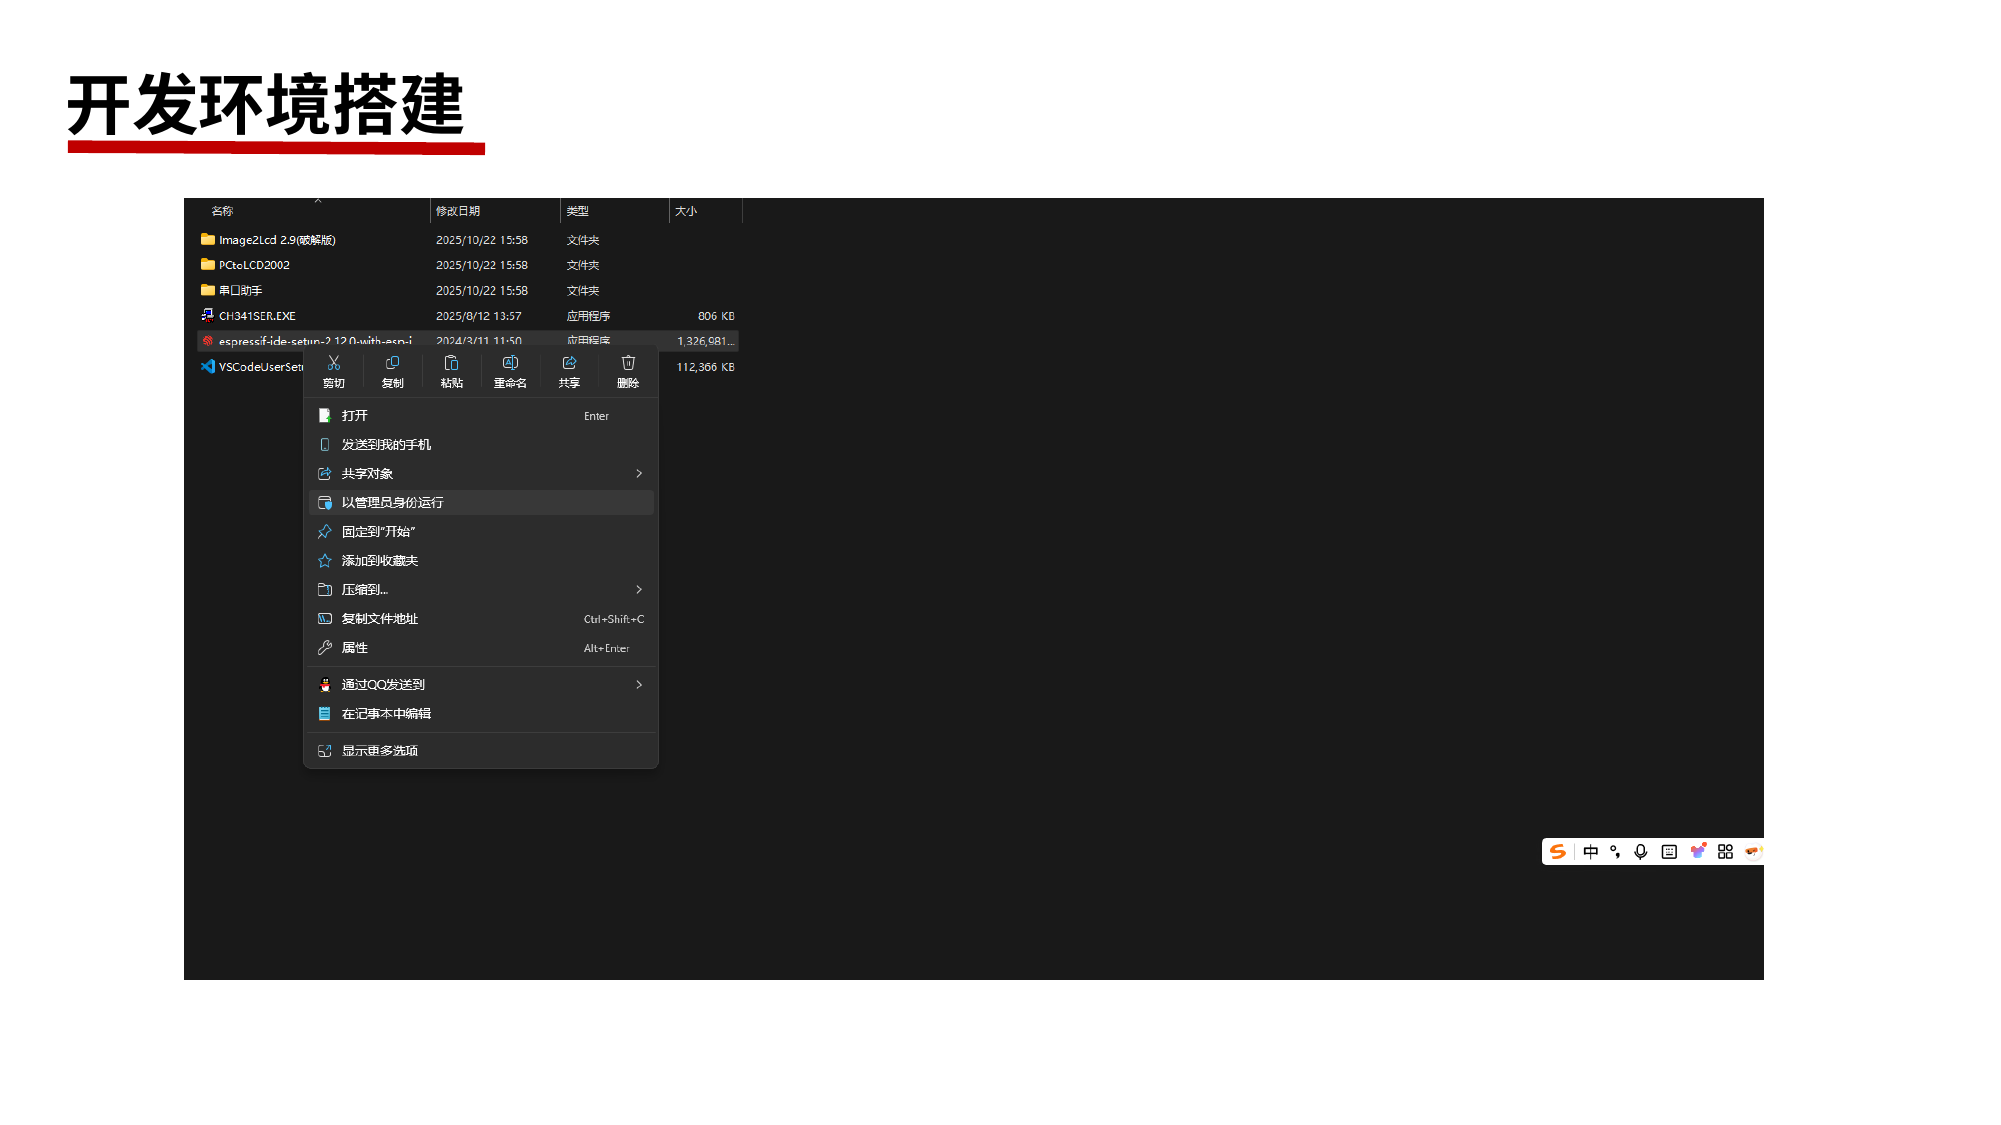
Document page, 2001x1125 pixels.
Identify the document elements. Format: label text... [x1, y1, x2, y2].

text_box 开发环境搭建 [43, 55, 488, 151]
picture [184, 198, 1764, 980]
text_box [67, 146, 486, 150]
